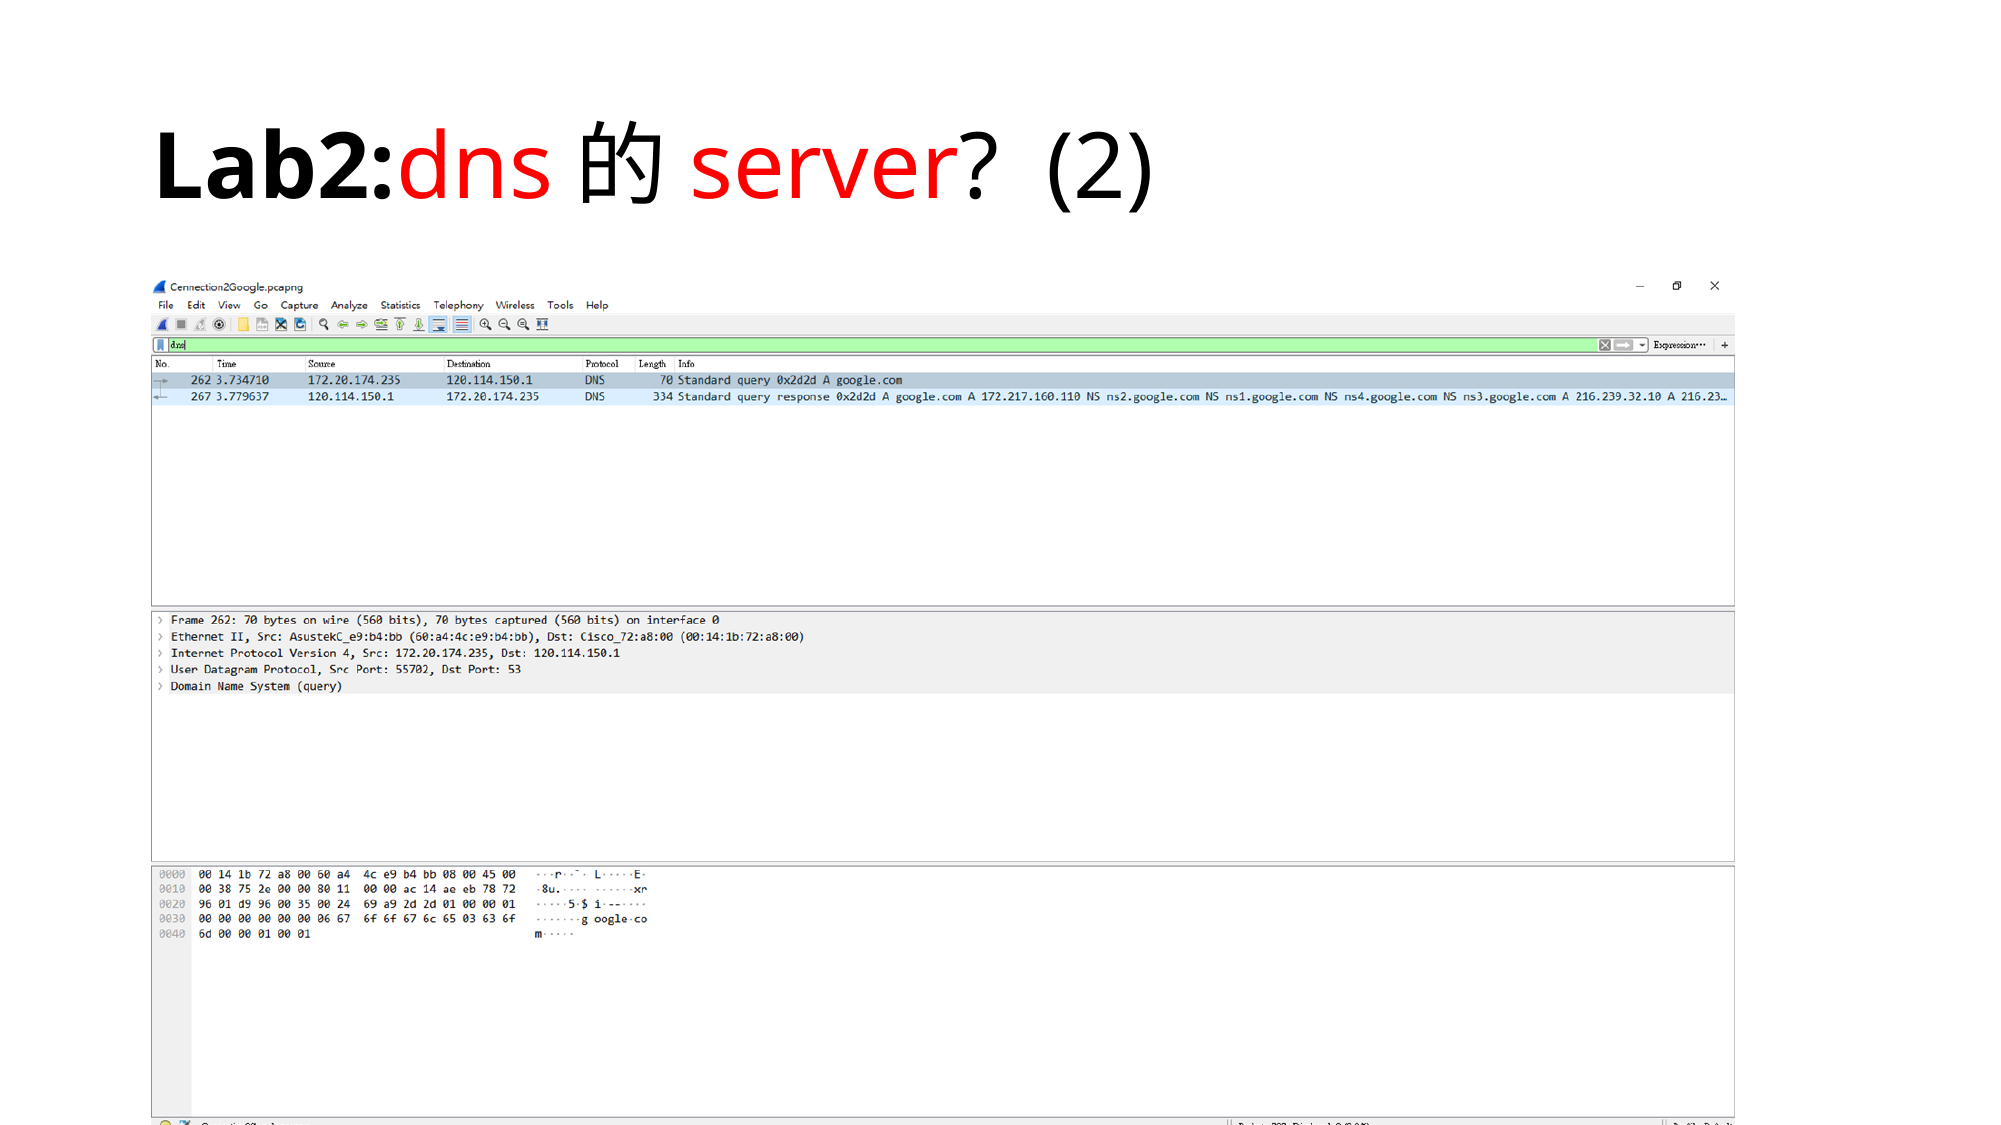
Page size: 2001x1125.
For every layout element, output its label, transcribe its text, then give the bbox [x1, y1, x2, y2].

title Lab2:dns的server? (2) [137, 59, 1863, 278]
picture [151, 277, 1735, 1125]
